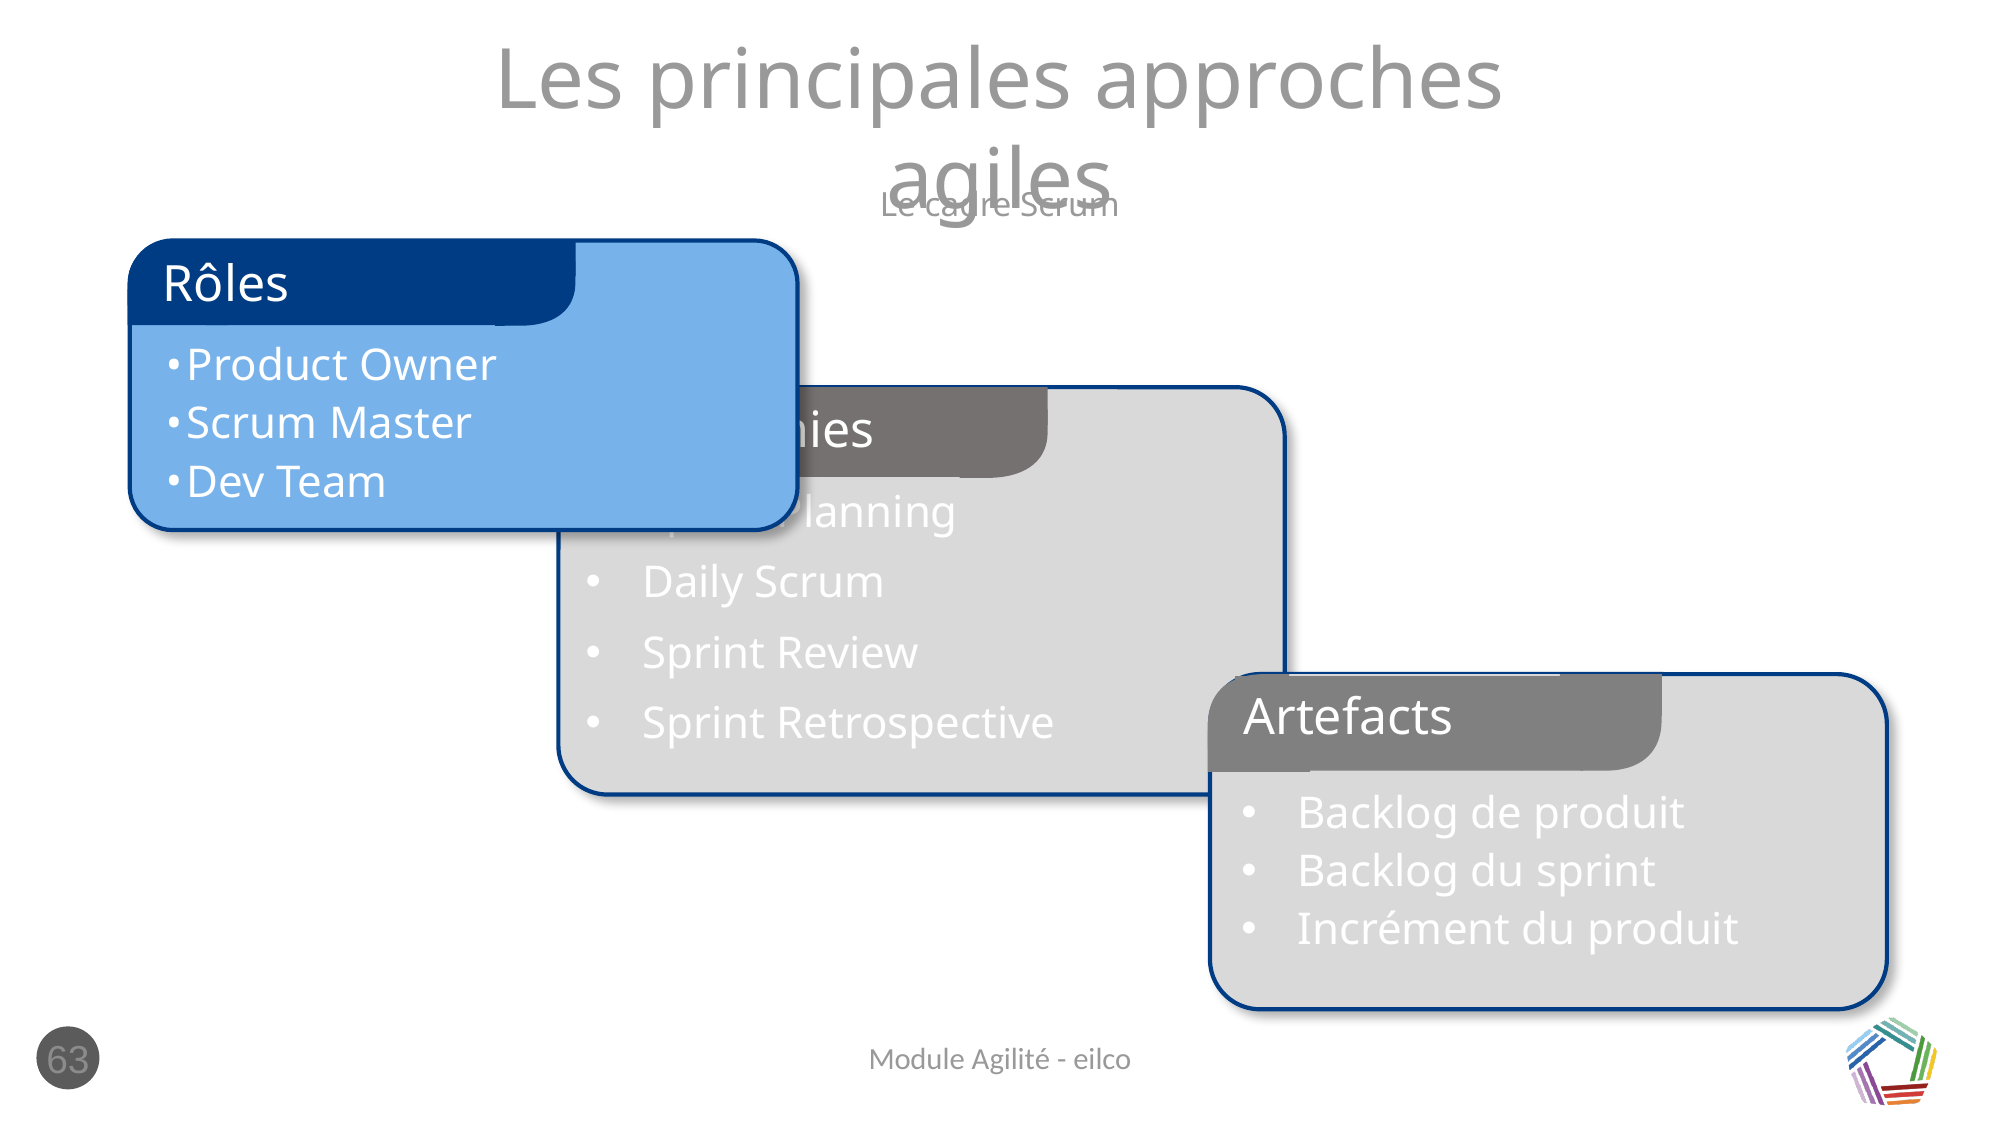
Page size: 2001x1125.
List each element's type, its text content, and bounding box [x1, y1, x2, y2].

subtitle Le cadre Scrum [665, 181, 1335, 225]
picture [1833, 1006, 1952, 1110]
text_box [1207, 674, 1887, 1010]
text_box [127, 240, 798, 530]
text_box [556, 387, 1285, 795]
slide_number 63 [17, 1027, 118, 1088]
title Les principales approches agiles [378, 84, 1622, 166]
